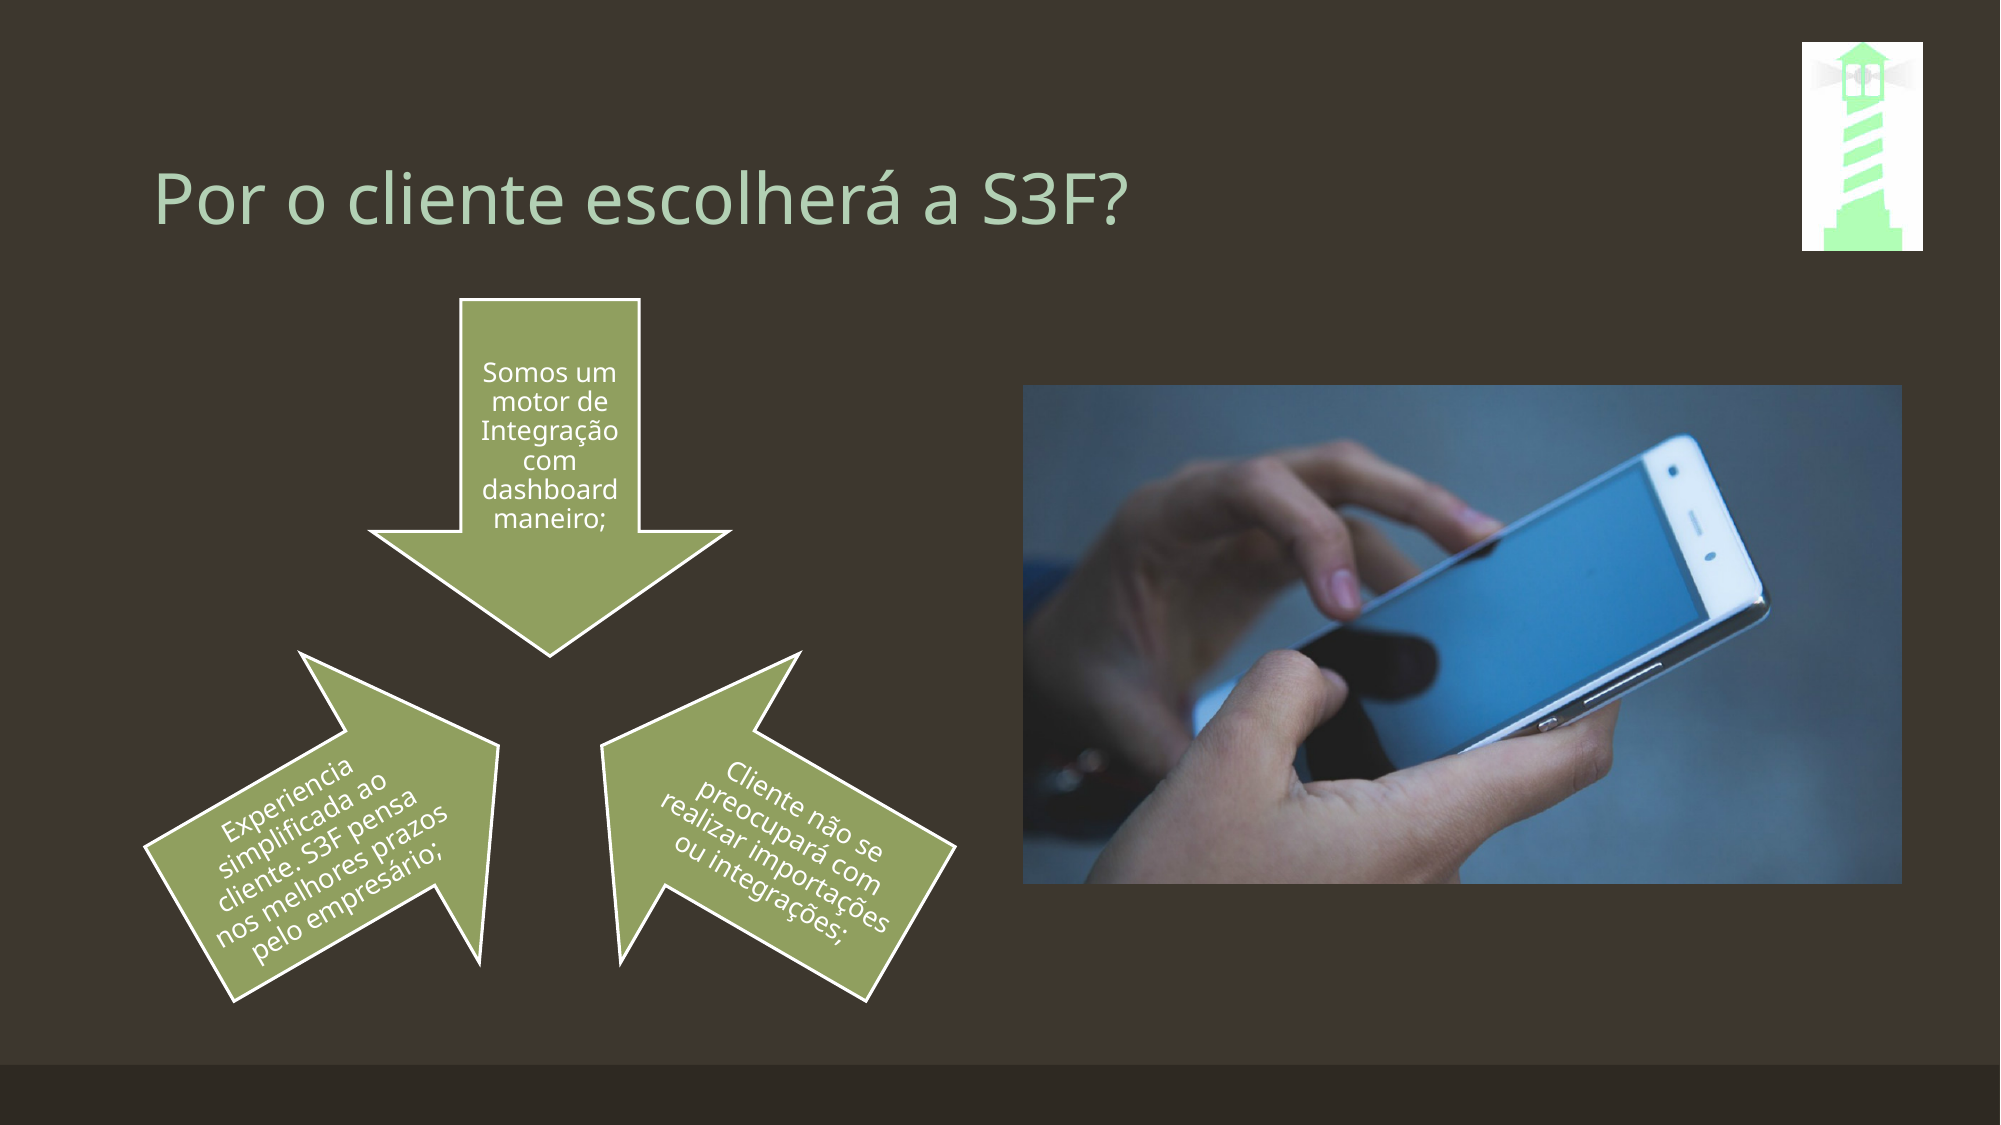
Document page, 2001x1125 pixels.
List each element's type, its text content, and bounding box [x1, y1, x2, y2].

picture [1802, 42, 1923, 251]
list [137, 299, 963, 1014]
picture [1023, 385, 1902, 884]
title Por o cliente escolherá a S3F? [137, 59, 1802, 248]
